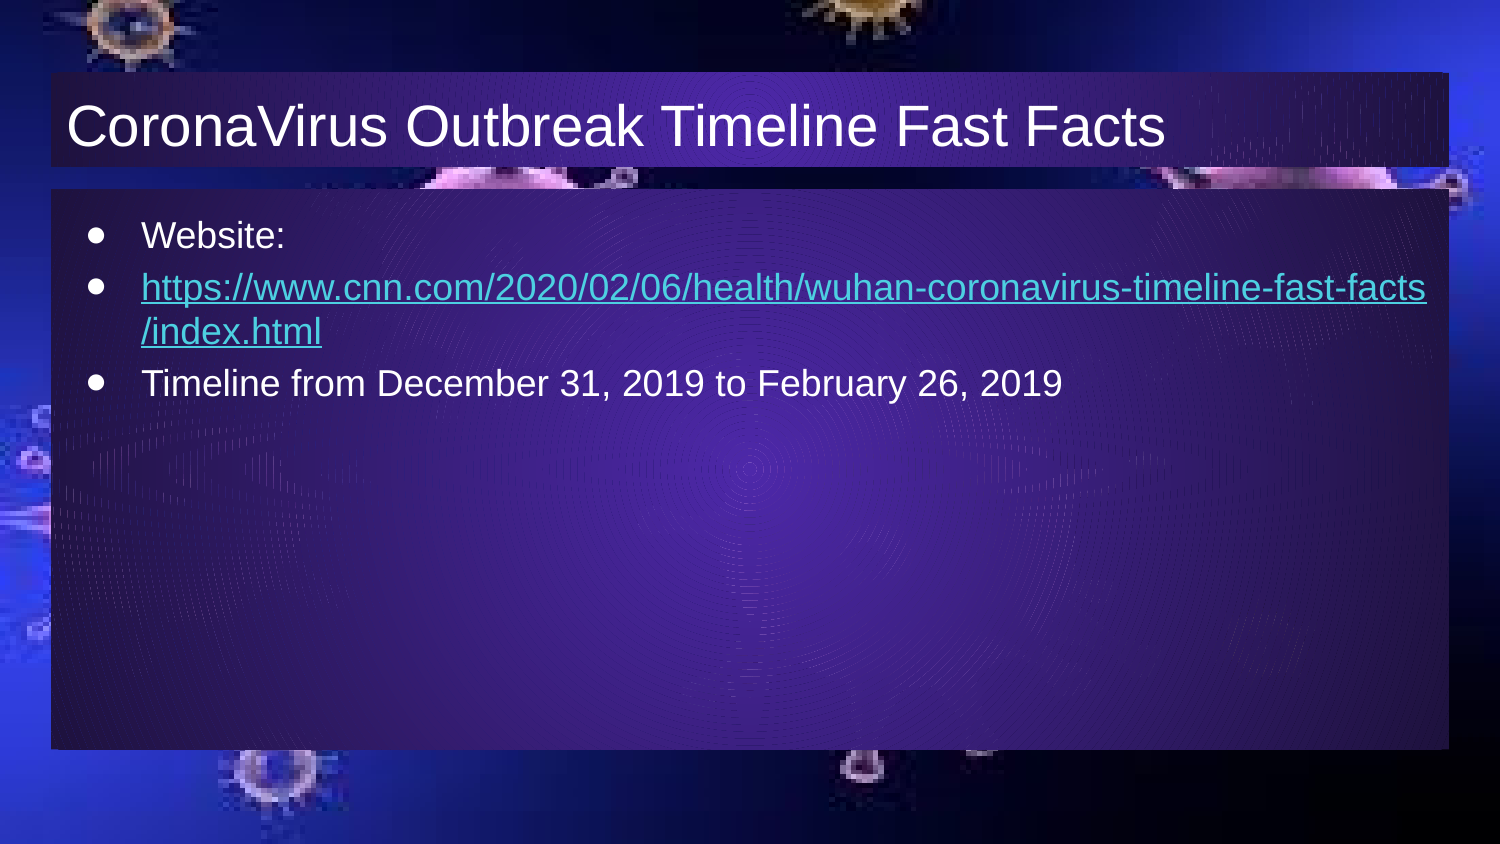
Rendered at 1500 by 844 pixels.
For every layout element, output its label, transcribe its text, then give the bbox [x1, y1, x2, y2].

list Website: https://www.cnn.com/2020/02/06/health/wuhan-coronavirus-timeline-fast-facts/index.html Timeline from December 31, 2019 to February 26, 2019 [51, 189, 1449, 750]
picture [0, 0, 1500, 844]
title CoronaVirus Outbreak Timeline Fast Facts [51, 72, 1449, 167]
